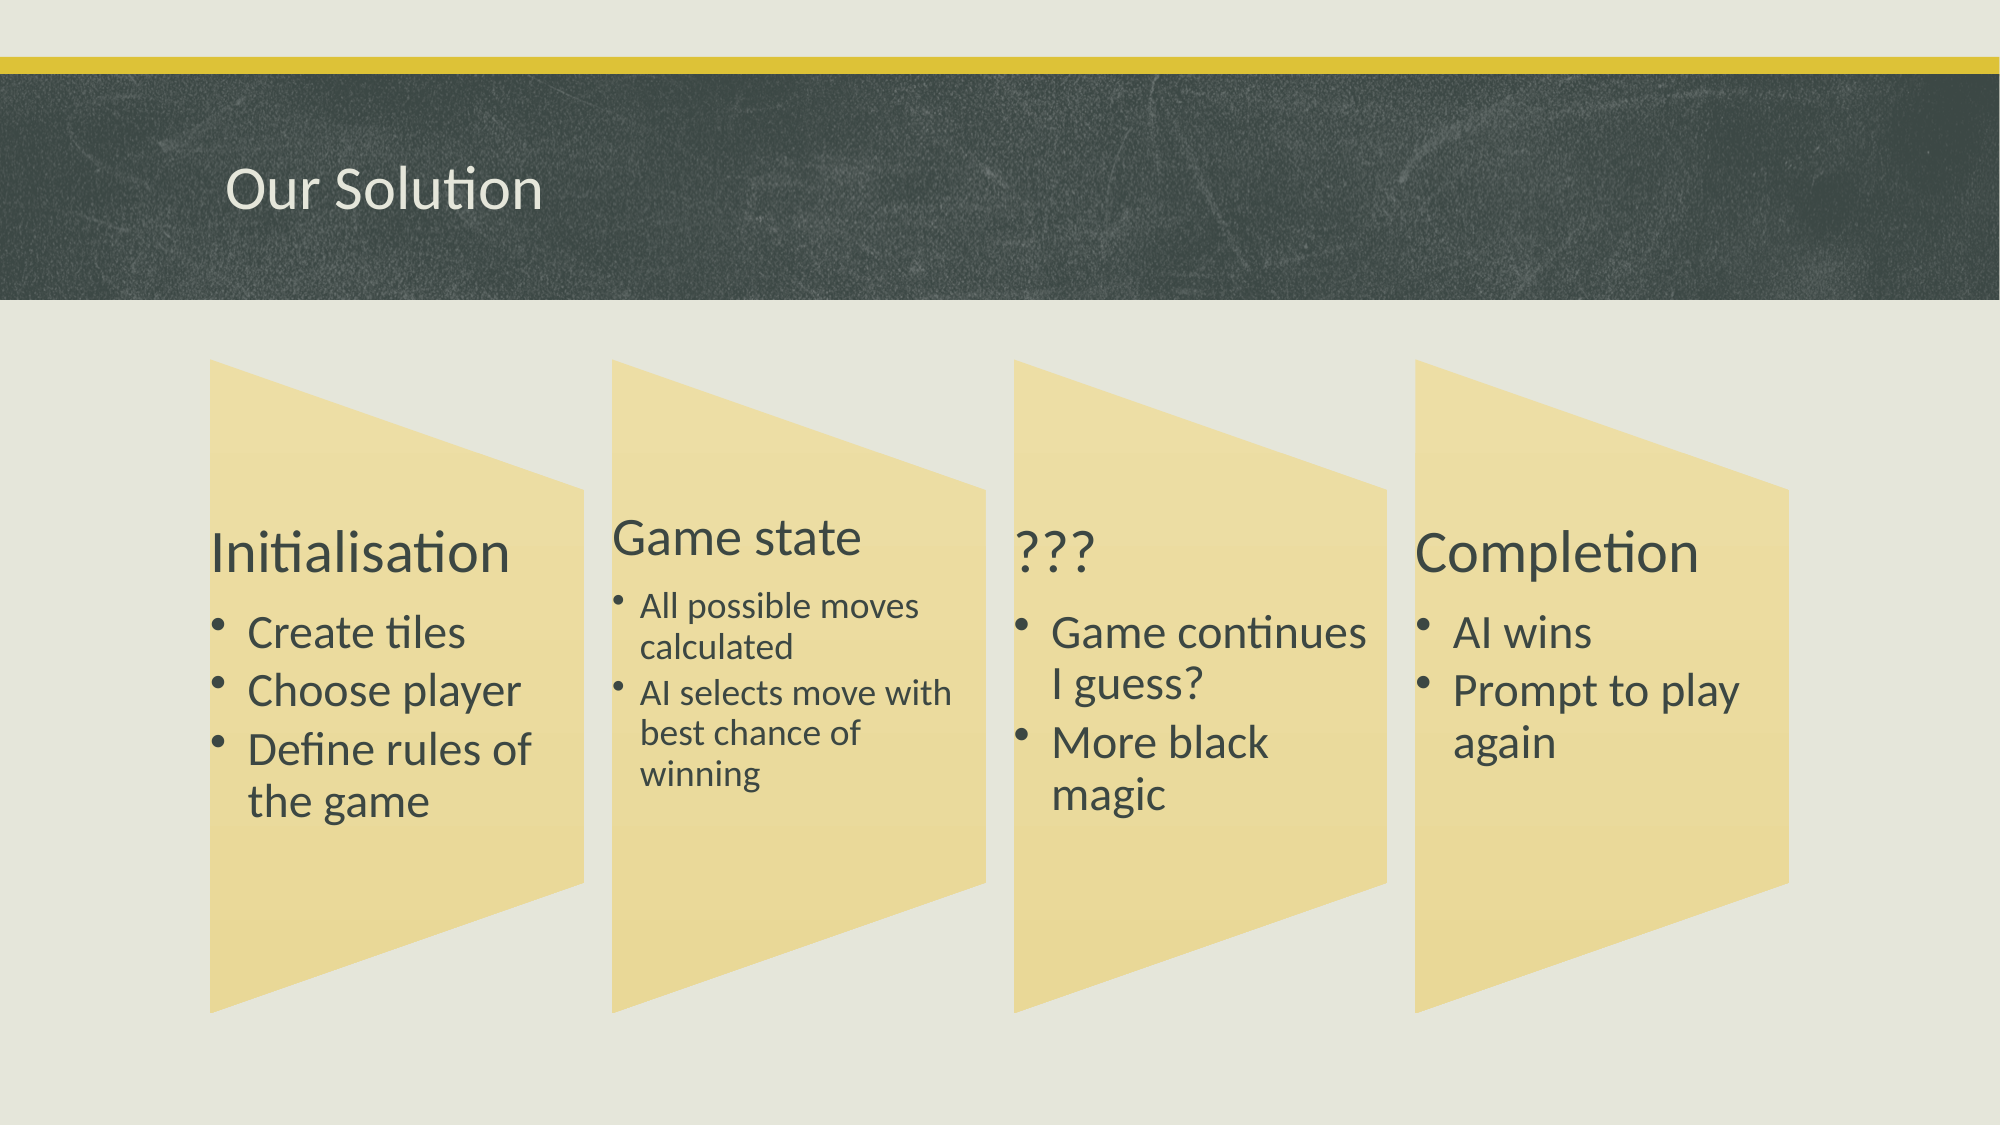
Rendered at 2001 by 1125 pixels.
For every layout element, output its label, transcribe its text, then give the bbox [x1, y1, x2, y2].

picture [0, 74, 2000, 300]
title Our Solution [210, 76, 1790, 300]
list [209, 359, 1790, 1014]
